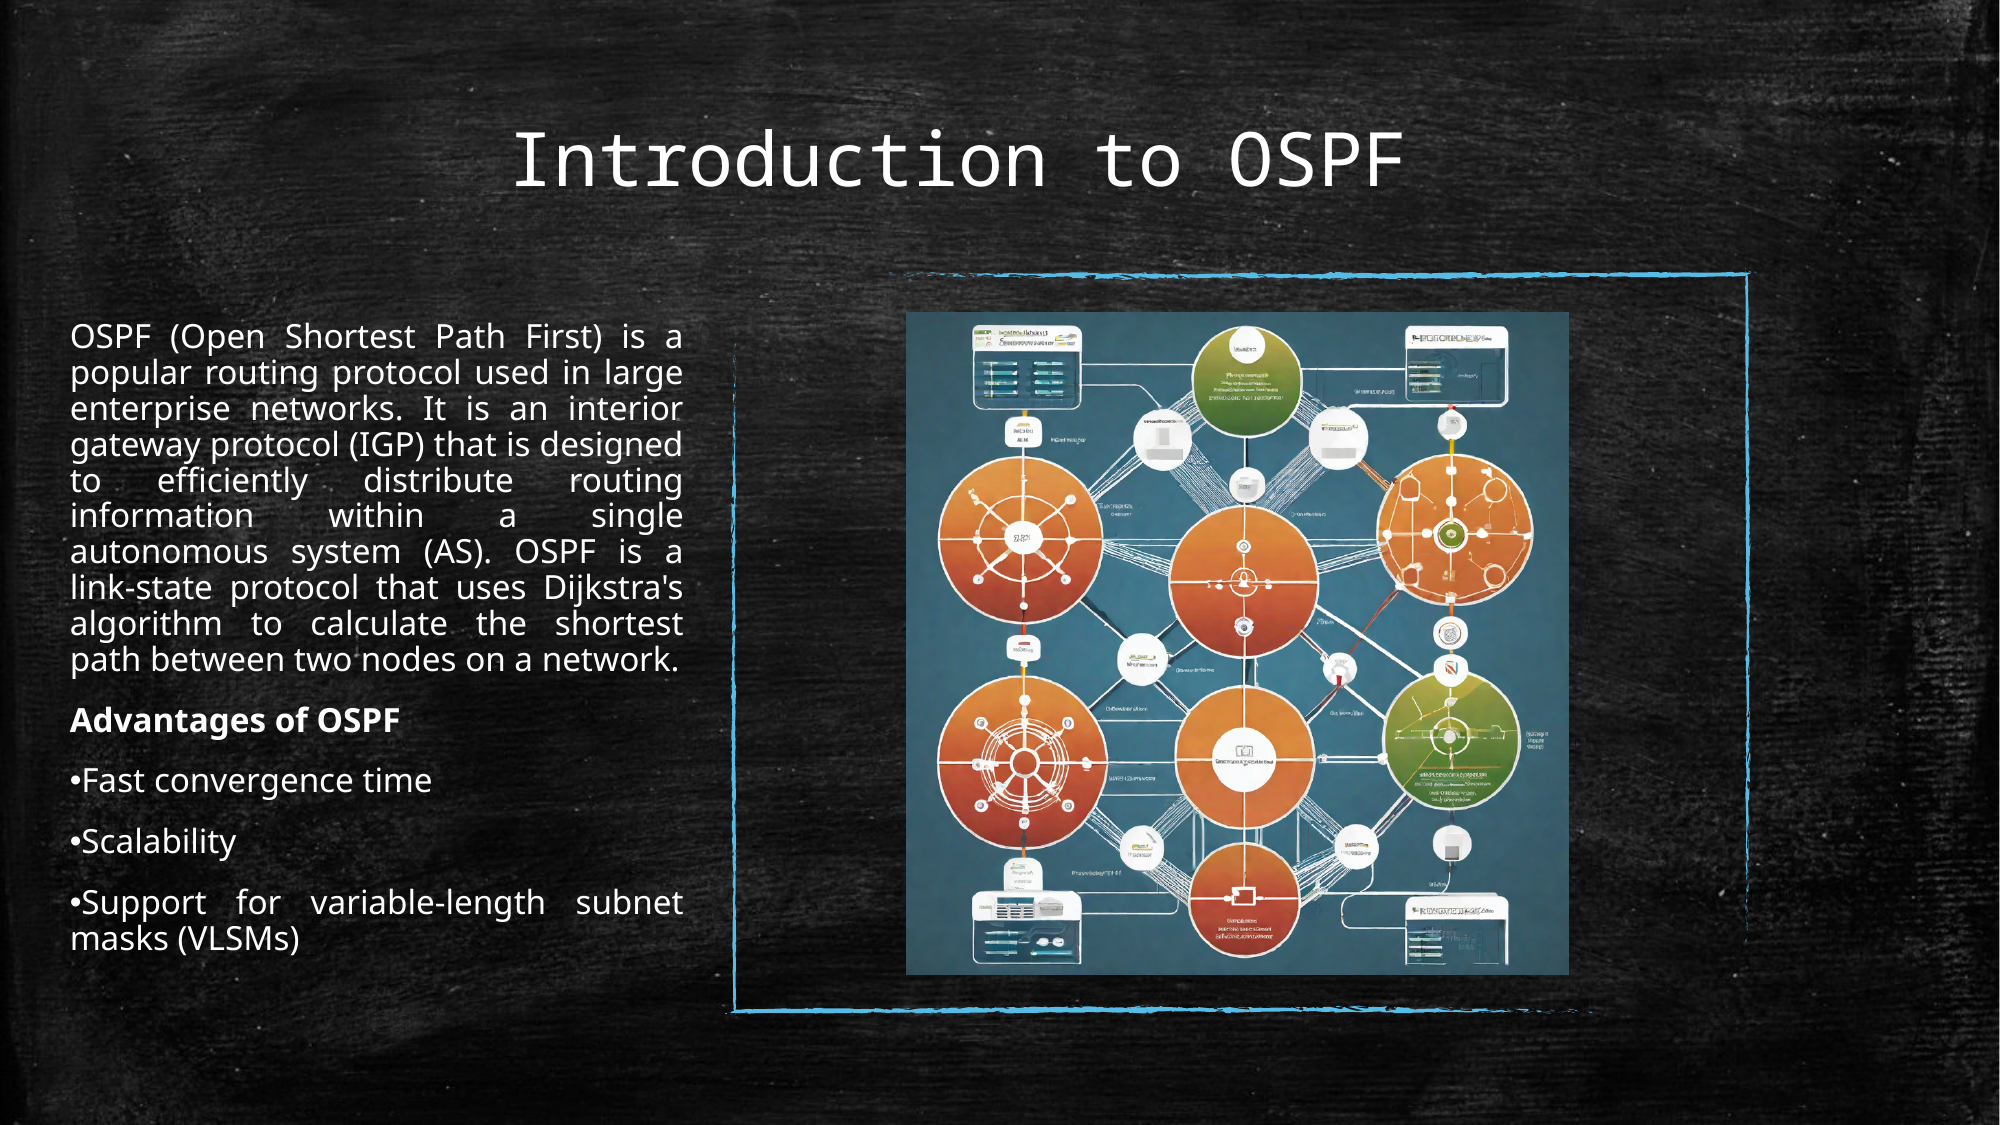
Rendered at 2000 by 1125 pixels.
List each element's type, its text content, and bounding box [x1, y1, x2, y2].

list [906, 312, 1569, 975]
list OSPF (Open Shortest Path First) is a popular routing protocol used in large enterprise networks. It is an interior gateway protocol (IGP) that is designed to efficiently distribute routing information within a single autonomous system (AS). OSPF is a link-state protocol that uses Dijkstra's algorithm to calculate the shortest path between two nodes on a network. Advantages of OSPF Fast convergence time Scalability Support for variable-length subnet masks (VLSMs) [54, 312, 700, 1013]
title Introduction to OSPF [208, 42, 1709, 211]
